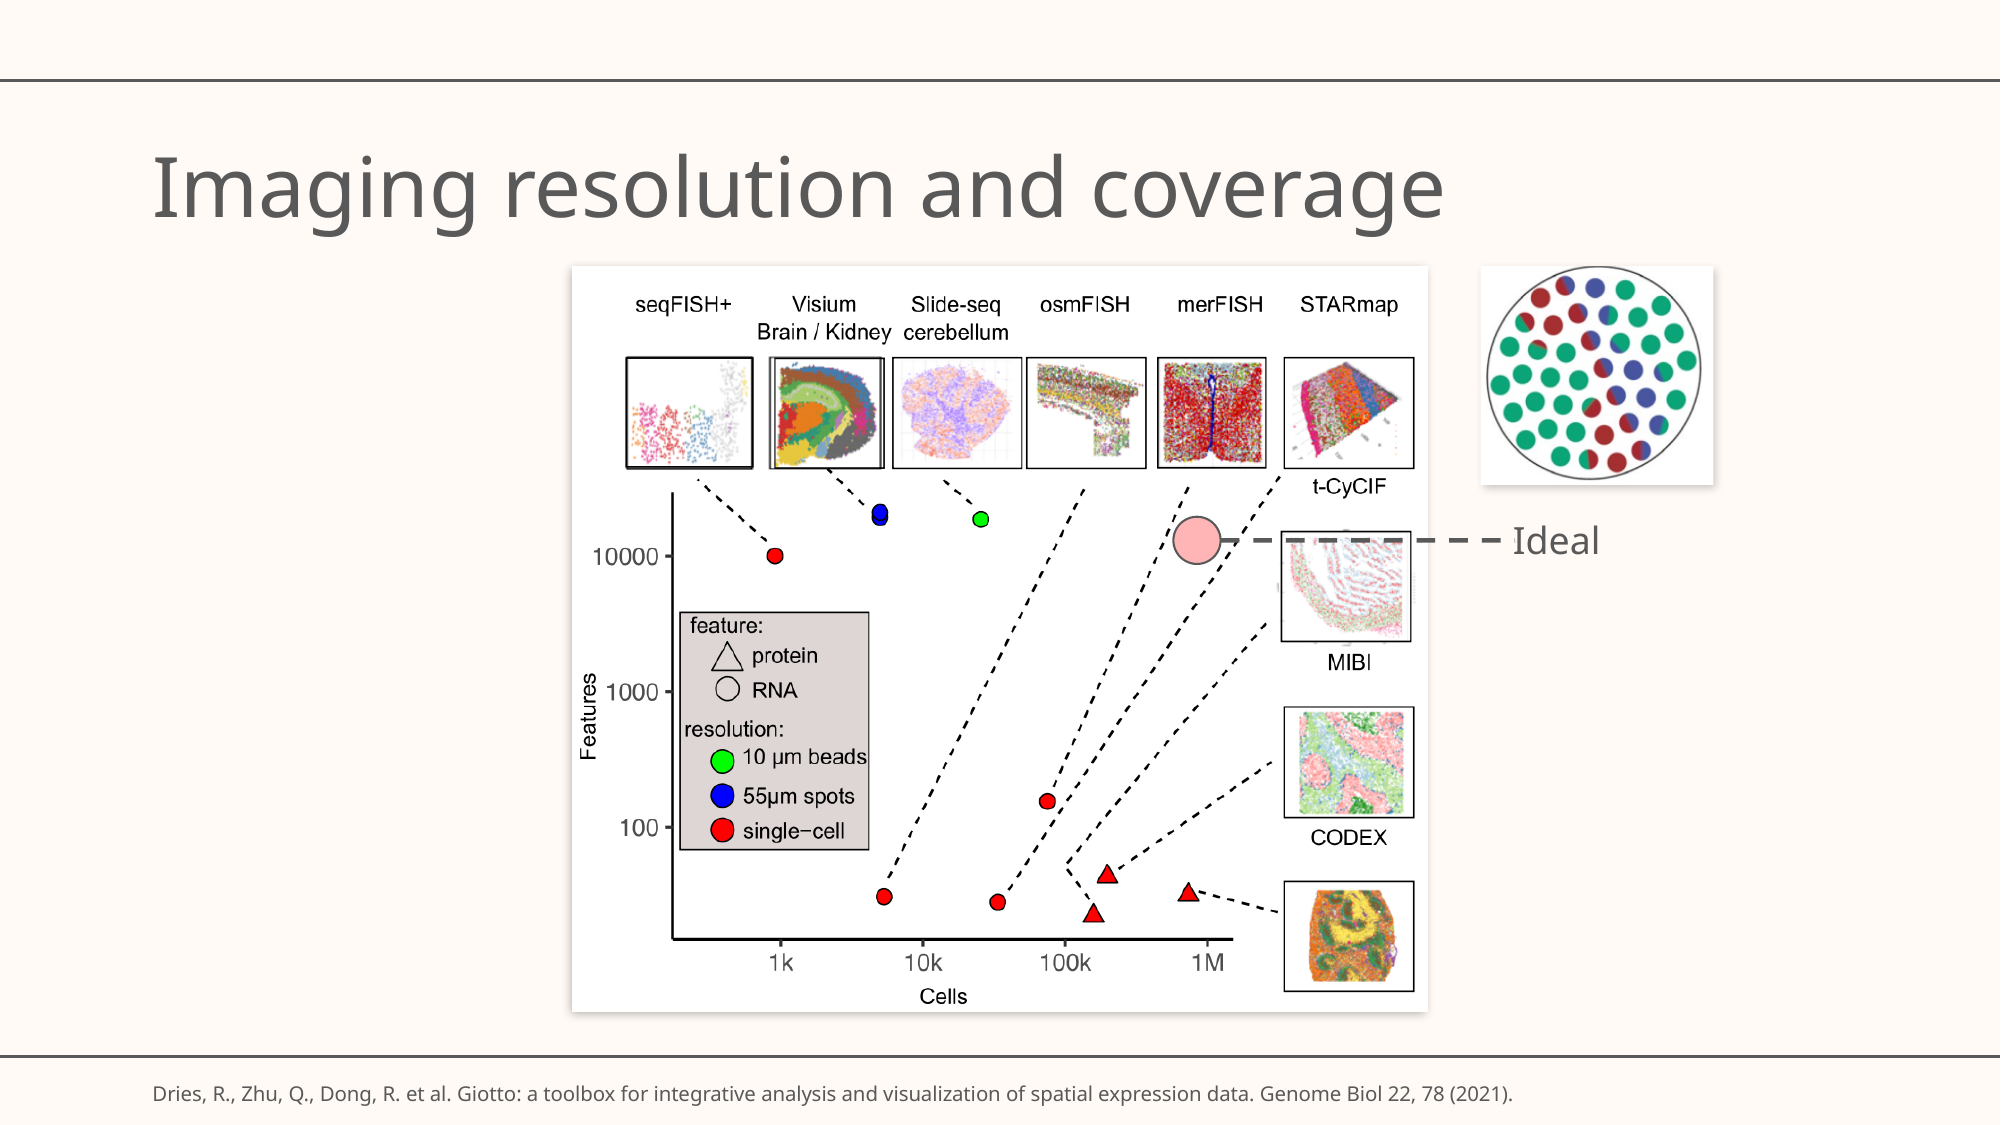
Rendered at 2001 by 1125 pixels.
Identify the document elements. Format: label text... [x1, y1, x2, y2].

picture [1480, 266, 1714, 485]
list Dries, R., Zhu, Q., Dong, R. et al. Giotto: a toolbox for integrative analysis and visualization of spatial expression data. Genome Biol 22, 78 (2021). [137, 1076, 1532, 1116]
picture [572, 266, 1428, 1012]
title Imaging resolution and coverage [137, 82, 1863, 299]
text_box Ideal [1498, 510, 1640, 570]
